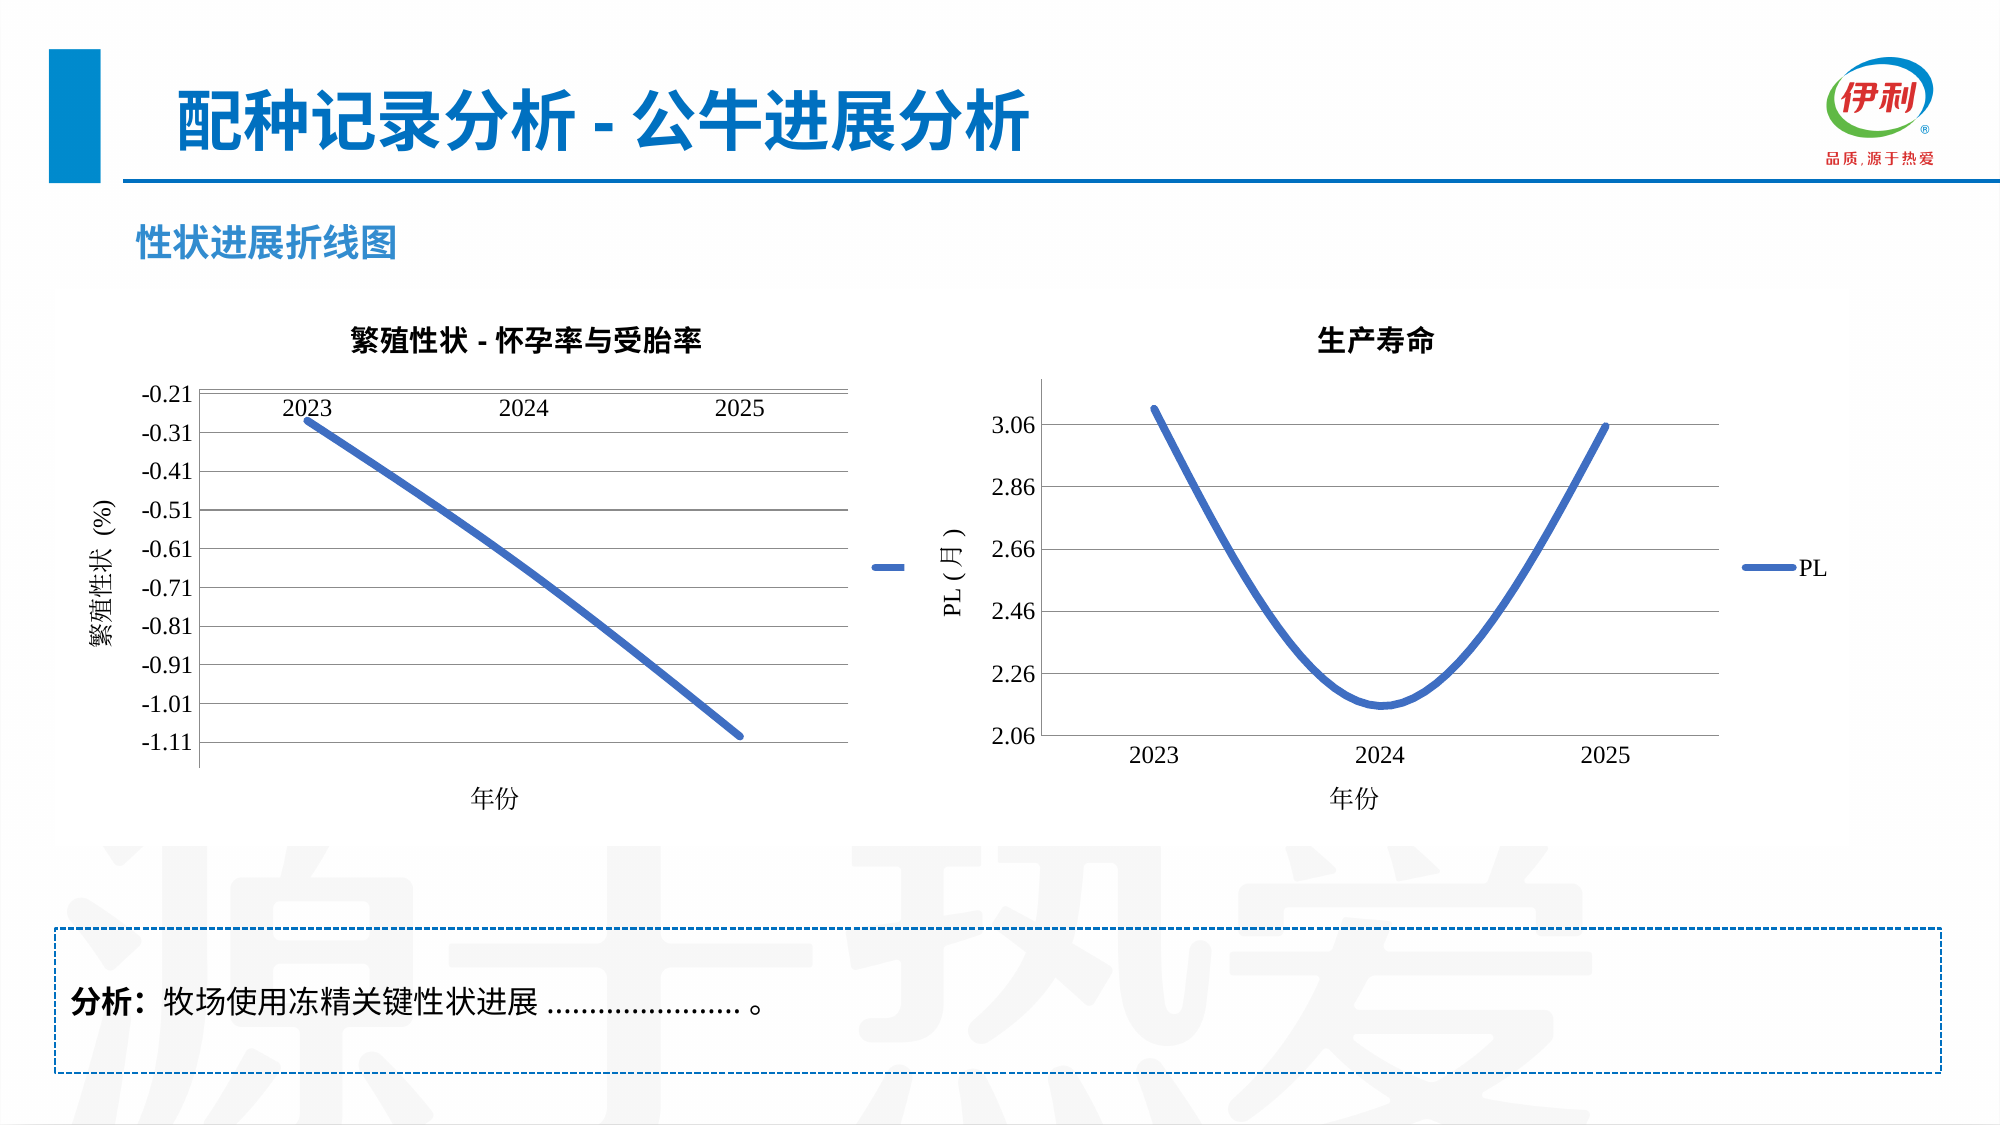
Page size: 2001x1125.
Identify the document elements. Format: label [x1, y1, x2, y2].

table_header [134, 200, 528, 280]
chart [54, 289, 1850, 846]
text_box [55, 928, 1942, 1073]
picture [0, 0, 2000, 1125]
text_box [161, 71, 1046, 167]
